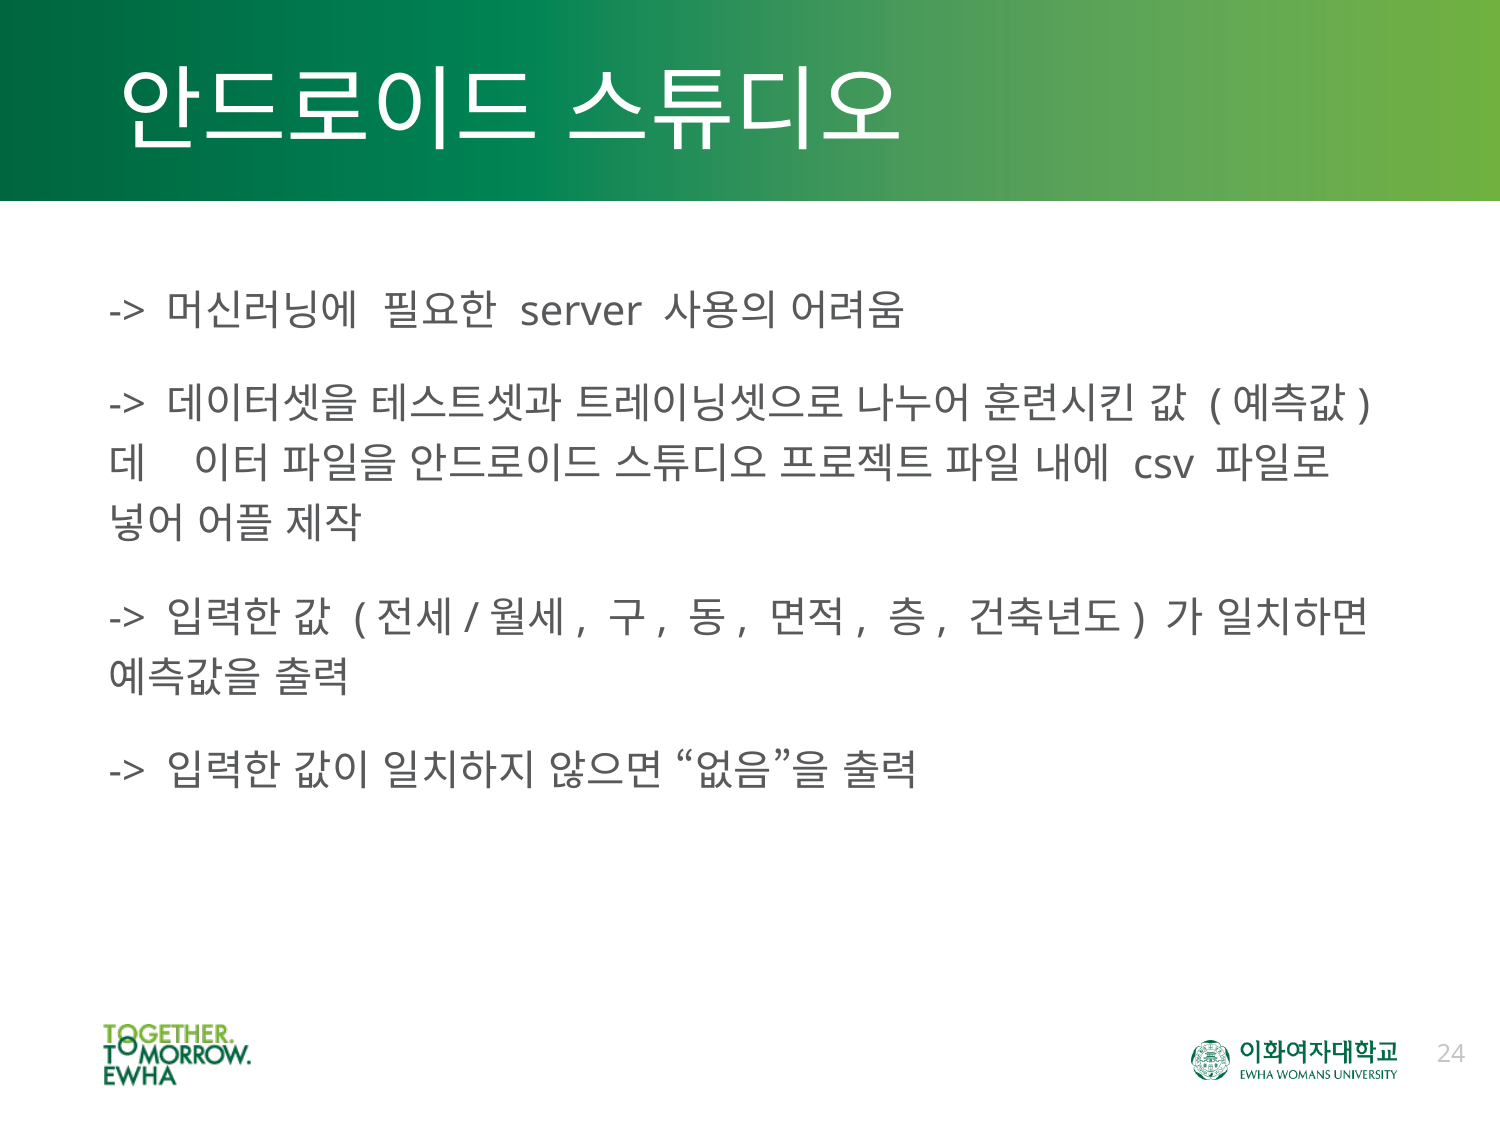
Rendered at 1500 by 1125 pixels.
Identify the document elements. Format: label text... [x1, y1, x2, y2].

title 안드로이드 스튜디오 [103, 4, 1397, 222]
slide_number 24 [1142, 1024, 1481, 1085]
list -> 머신러닝에 필요한 server 사용의 어려움 -> 데이터셋을 테스트셋과 트레이닝셋으로 나누어 훈련시킨 값 (예측값) 데 이터 파일을 안드로이드 스튜디오 프로젝트 파일 내에 csv 파일로 넣어 어플 제작 -> 입력한 값 (전세/월세, 구, 동, 면적, 층, 건축년도) 가 일치하면 예측값을 출력 -> 입력한 값이 일치하지 않으면 “없음”을 출력 [93, 265, 1397, 980]
picture [0, 0, 1500, 201]
picture [103, 1024, 251, 1087]
